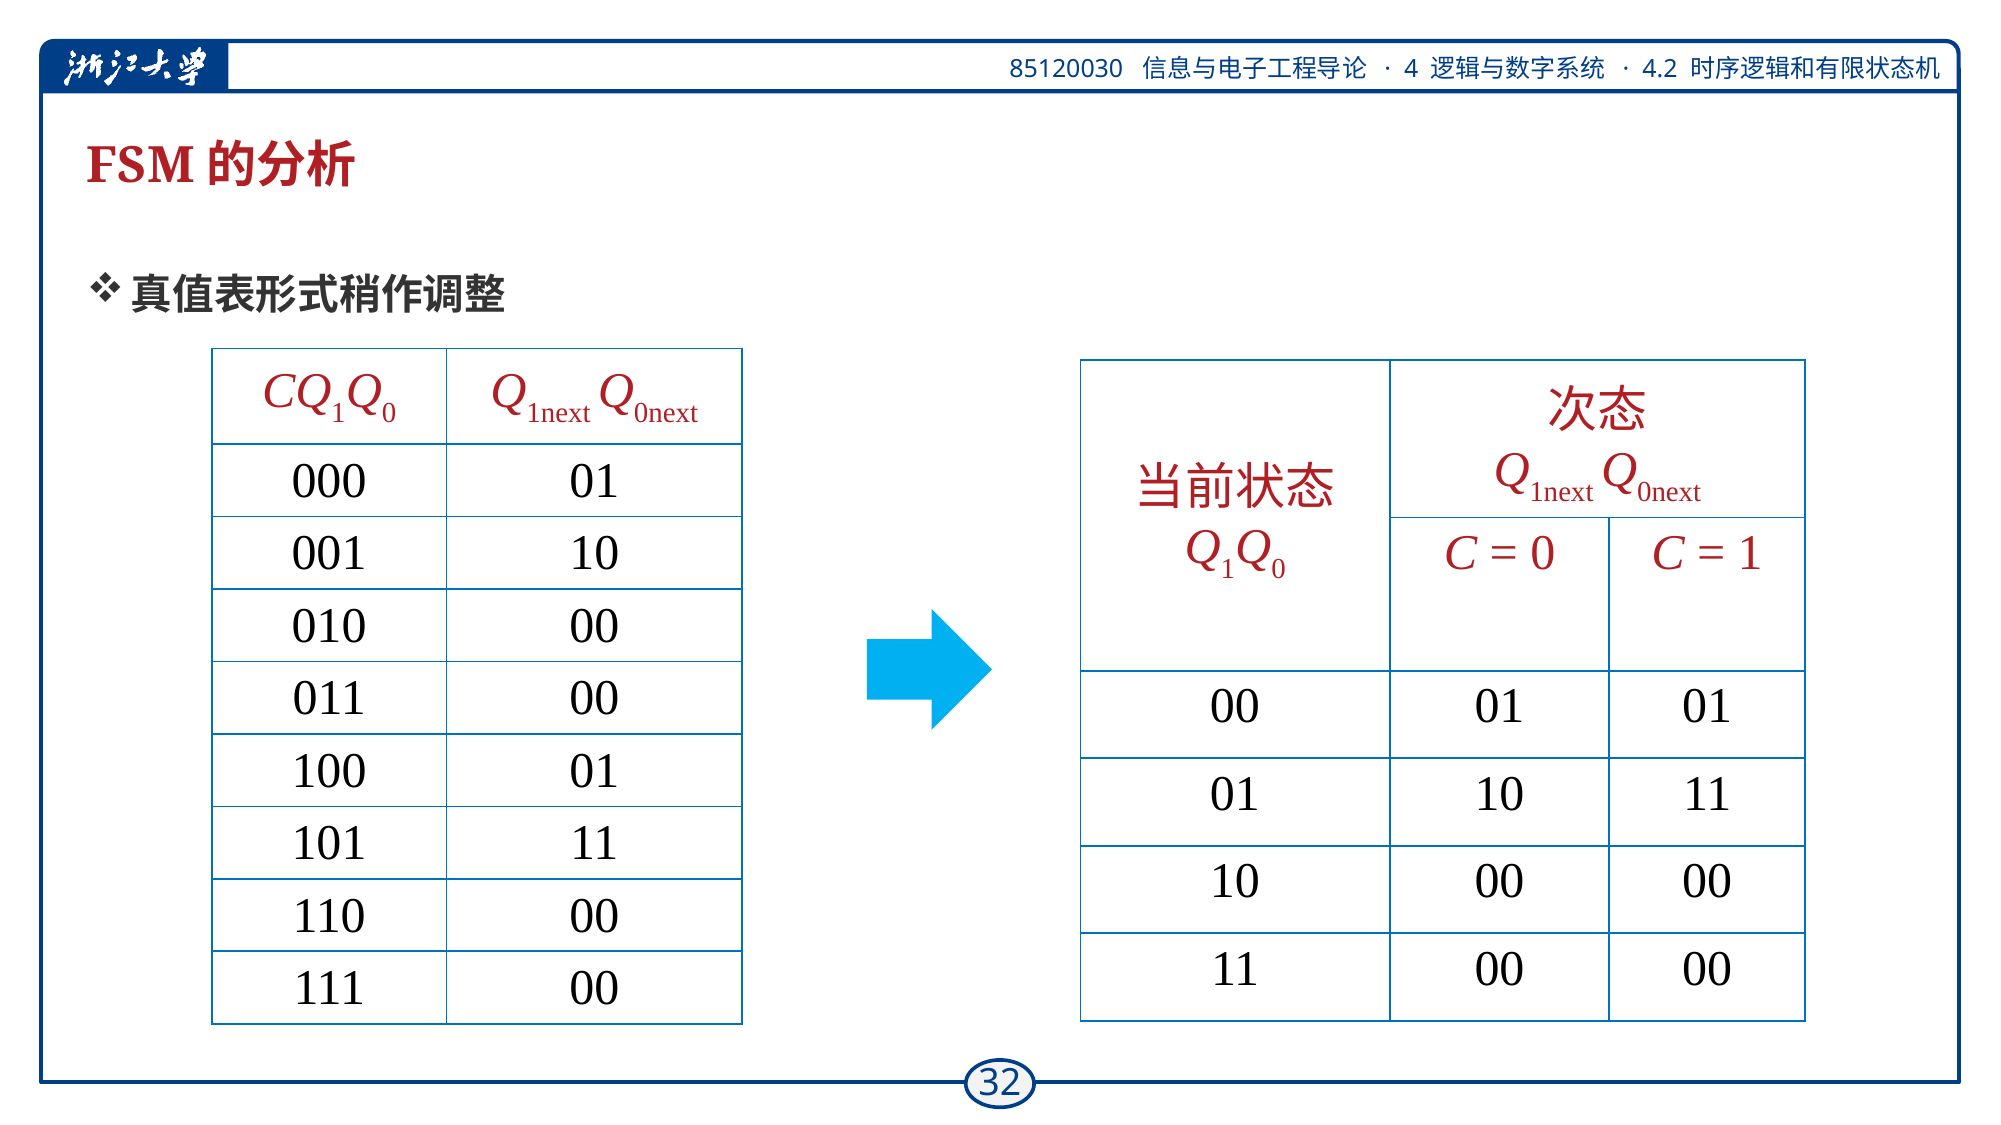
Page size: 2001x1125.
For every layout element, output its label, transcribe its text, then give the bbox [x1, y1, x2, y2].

table_cell 01 [447, 445, 741, 516]
table_cell 00 [447, 880, 741, 950]
table_cell 101 [213, 807, 446, 878]
table_header CQ1Q0 [213, 349, 446, 443]
table_cell 11 [1610, 759, 1804, 845]
table_cell 00 [447, 662, 741, 733]
table_cell 01 [447, 735, 741, 806]
text_box [864, 606, 995, 732]
table_cell 100 [213, 735, 446, 806]
table_cell 10 [1081, 847, 1389, 932]
table_header 次态 Q1next Q0next [1391, 361, 1804, 517]
table_cell C = 1 [1610, 518, 1804, 670]
table_cell 00 [447, 952, 741, 1023]
table_cell 00 [447, 590, 741, 661]
table_cell 11 [447, 807, 741, 878]
table_cell 010 [213, 590, 446, 661]
table_cell 01 [1610, 672, 1804, 757]
picture [55, 39, 215, 91]
table_cell 00 [1610, 934, 1804, 1020]
table_cell 10 [1391, 759, 1608, 845]
table_cell 001 [213, 517, 446, 588]
table_cell 11 [1081, 934, 1389, 1020]
table_cell 011 [213, 662, 446, 733]
table_cell 00 [1391, 847, 1608, 932]
table_cell 10 [447, 517, 741, 588]
table_cell C = 0 [1391, 518, 1608, 670]
table_cell 00 [1391, 934, 1608, 1020]
table_cell 110 [213, 880, 446, 950]
table_header 当前状态 Q1Q0 [1081, 361, 1389, 670]
table_cell 00 [1081, 672, 1389, 757]
table_header Q1next Q0next [447, 349, 741, 443]
table_cell 111 [213, 952, 446, 1023]
table_cell 000 [213, 445, 446, 516]
list 真值表形式稍作调整 [72, 235, 1926, 1045]
table_cell 01 [1391, 672, 1608, 757]
table_cell 00 [1610, 847, 1804, 932]
table_cell 01 [1081, 759, 1389, 845]
title FSM的分析 [72, 125, 1926, 198]
